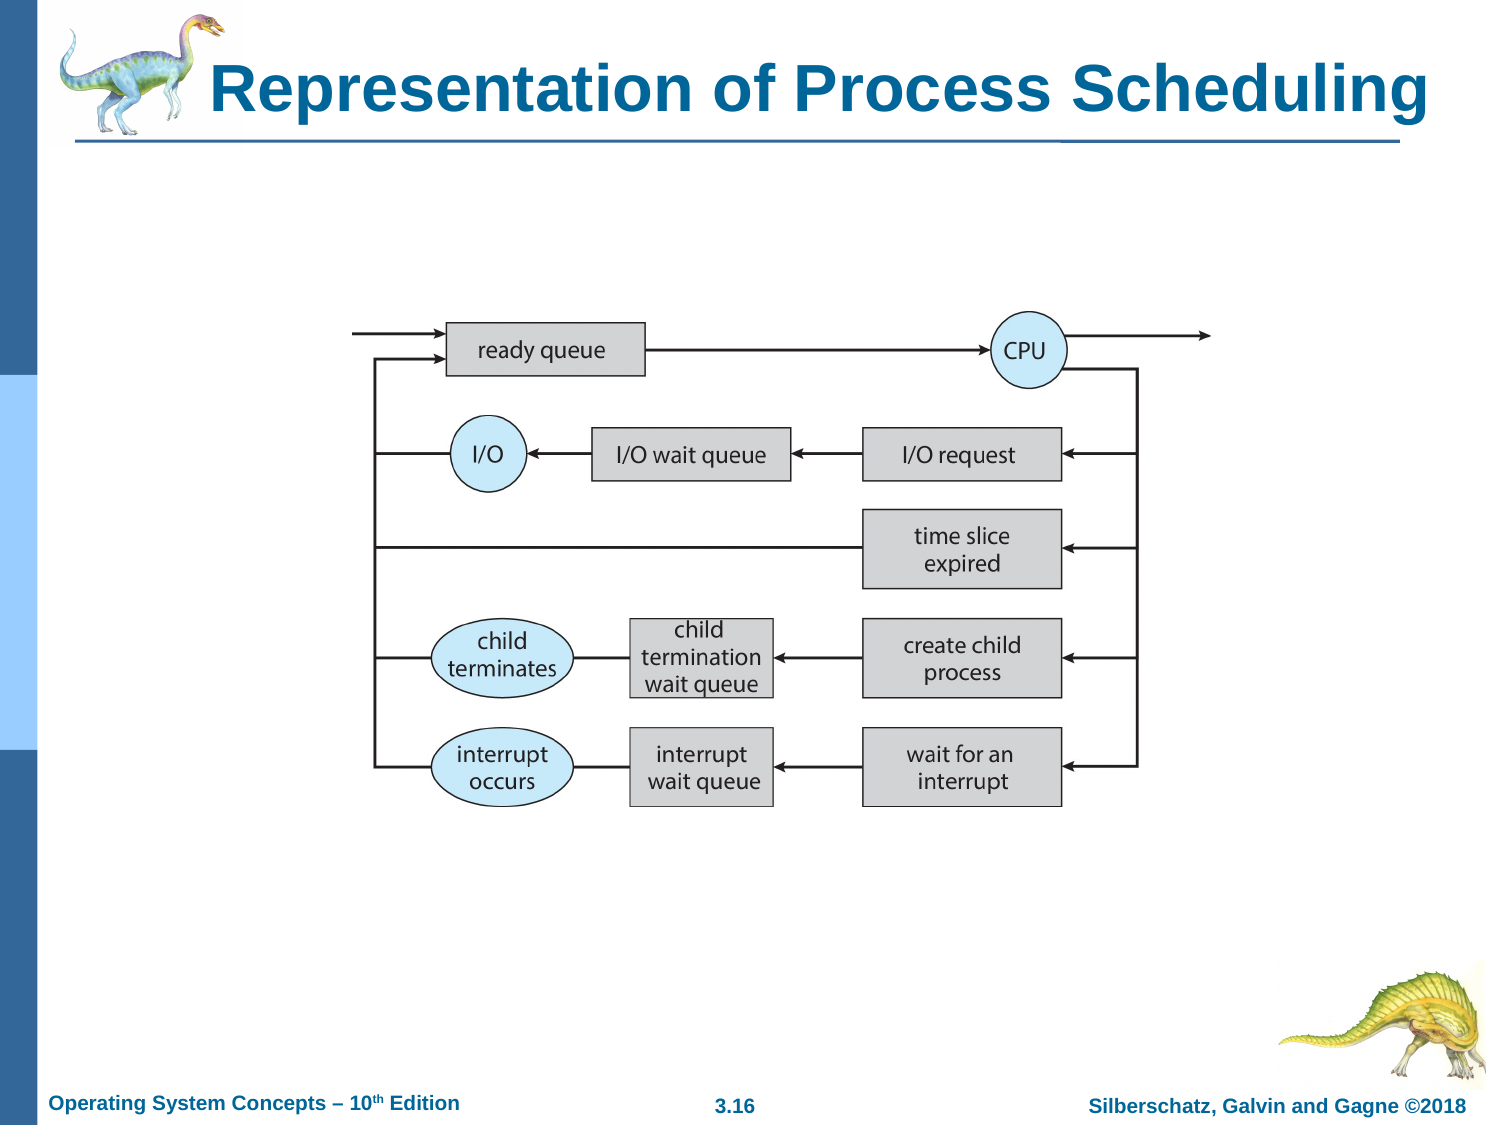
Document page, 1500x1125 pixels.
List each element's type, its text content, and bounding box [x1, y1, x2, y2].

title Representation of Process Scheduling [145, 37, 1496, 132]
picture [46, 0, 243, 149]
picture [1275, 959, 1486, 1090]
picture [352, 310, 1211, 807]
